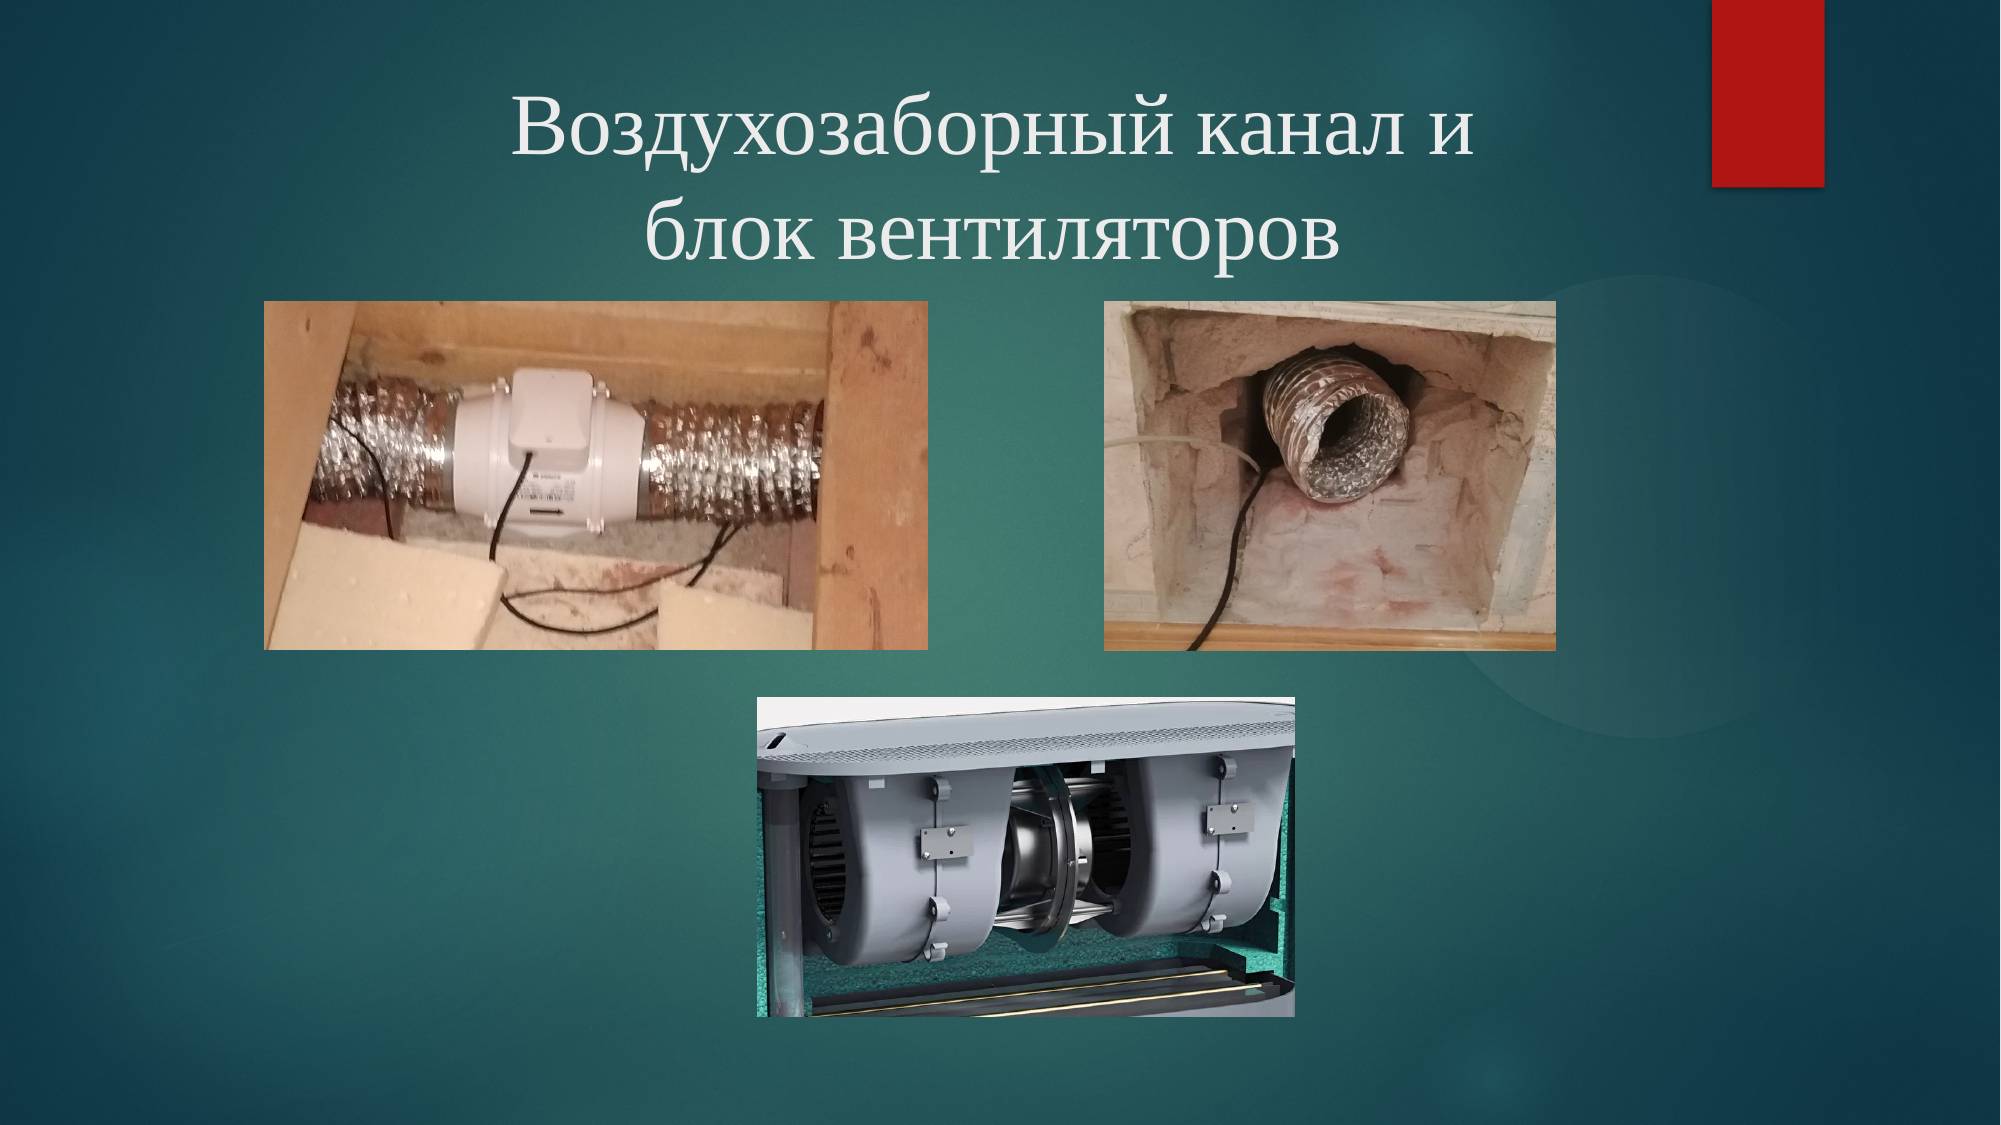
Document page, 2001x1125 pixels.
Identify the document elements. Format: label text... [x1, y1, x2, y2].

text_box Воздухозаборный канал и блок вентиляторов [221, 59, 1765, 290]
picture [0, 0, 2001, 1125]
